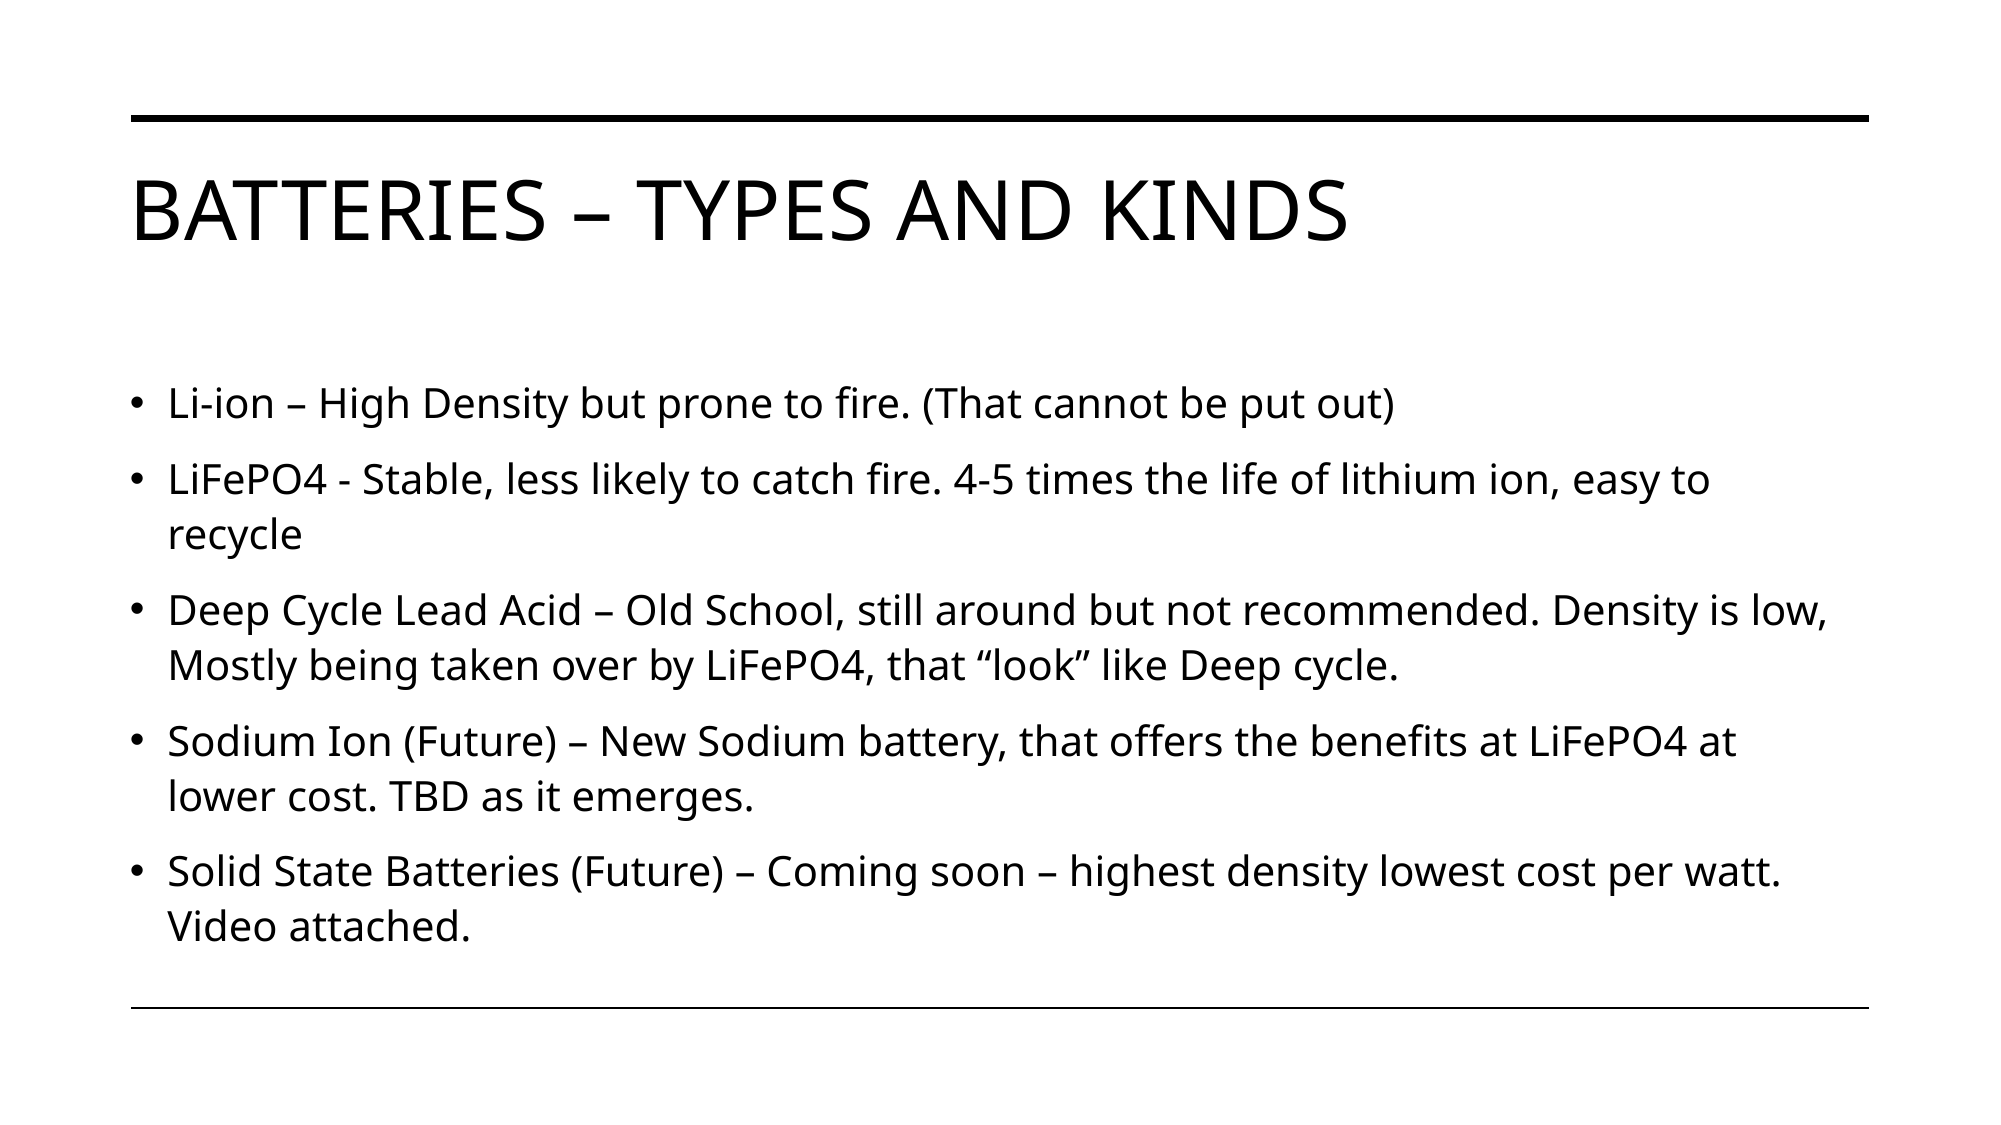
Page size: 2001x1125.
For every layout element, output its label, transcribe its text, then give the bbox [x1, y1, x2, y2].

list Li-ion – High Density but prone to fire. (That cannot be put out) LiFePO4 - Stable, less likely to catch fire. 4-5 times the life of lithium ion, easy to recycle Deep Cycle Lead Acid – Old School, still around but not recommended. Density is low, Mostly being taken over by LiFePO4, that “look” like Deep cycle. Sodium Ion (Future) – New Sodium battery, that offers the benefits at LiFePO4 at lower cost. TBD as it emerges. Solid State Batteries (Future) – Coming soon – highest density lowest cost per watt. Video attached. [114, 364, 1869, 978]
title Batteries – Types and KINDS [114, 149, 1869, 364]
